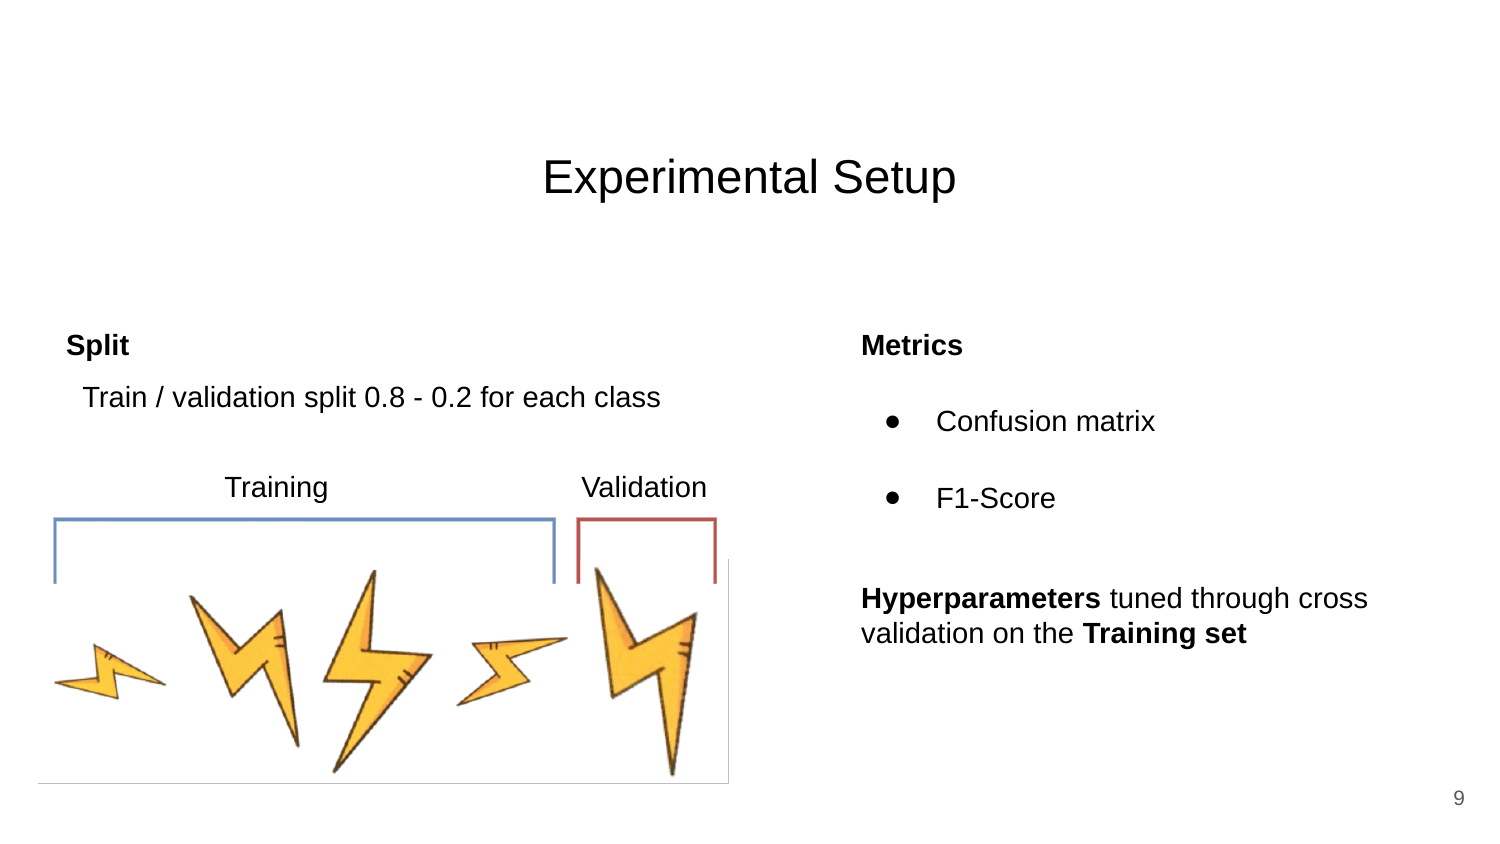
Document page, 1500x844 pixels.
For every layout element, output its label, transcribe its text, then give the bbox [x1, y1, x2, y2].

text_box Validation [491, 453, 734, 519]
text_box Hyperparameters tuned through cross validation on the Training set [846, 564, 1500, 664]
text_box Train / validation split 0.8 - 0.2 for each class [67, 363, 734, 429]
text_box Training [134, 453, 461, 515]
text_box F1-Score [846, 464, 1500, 530]
text_box Confusion matrix [846, 387, 1181, 453]
title Experimental Setup [51, 17, 1449, 219]
picture [37, 516, 729, 784]
text_box Split [51, 310, 718, 376]
slide_number ‹#› [1389, 764, 1480, 830]
text_box Metrics [846, 310, 1500, 376]
